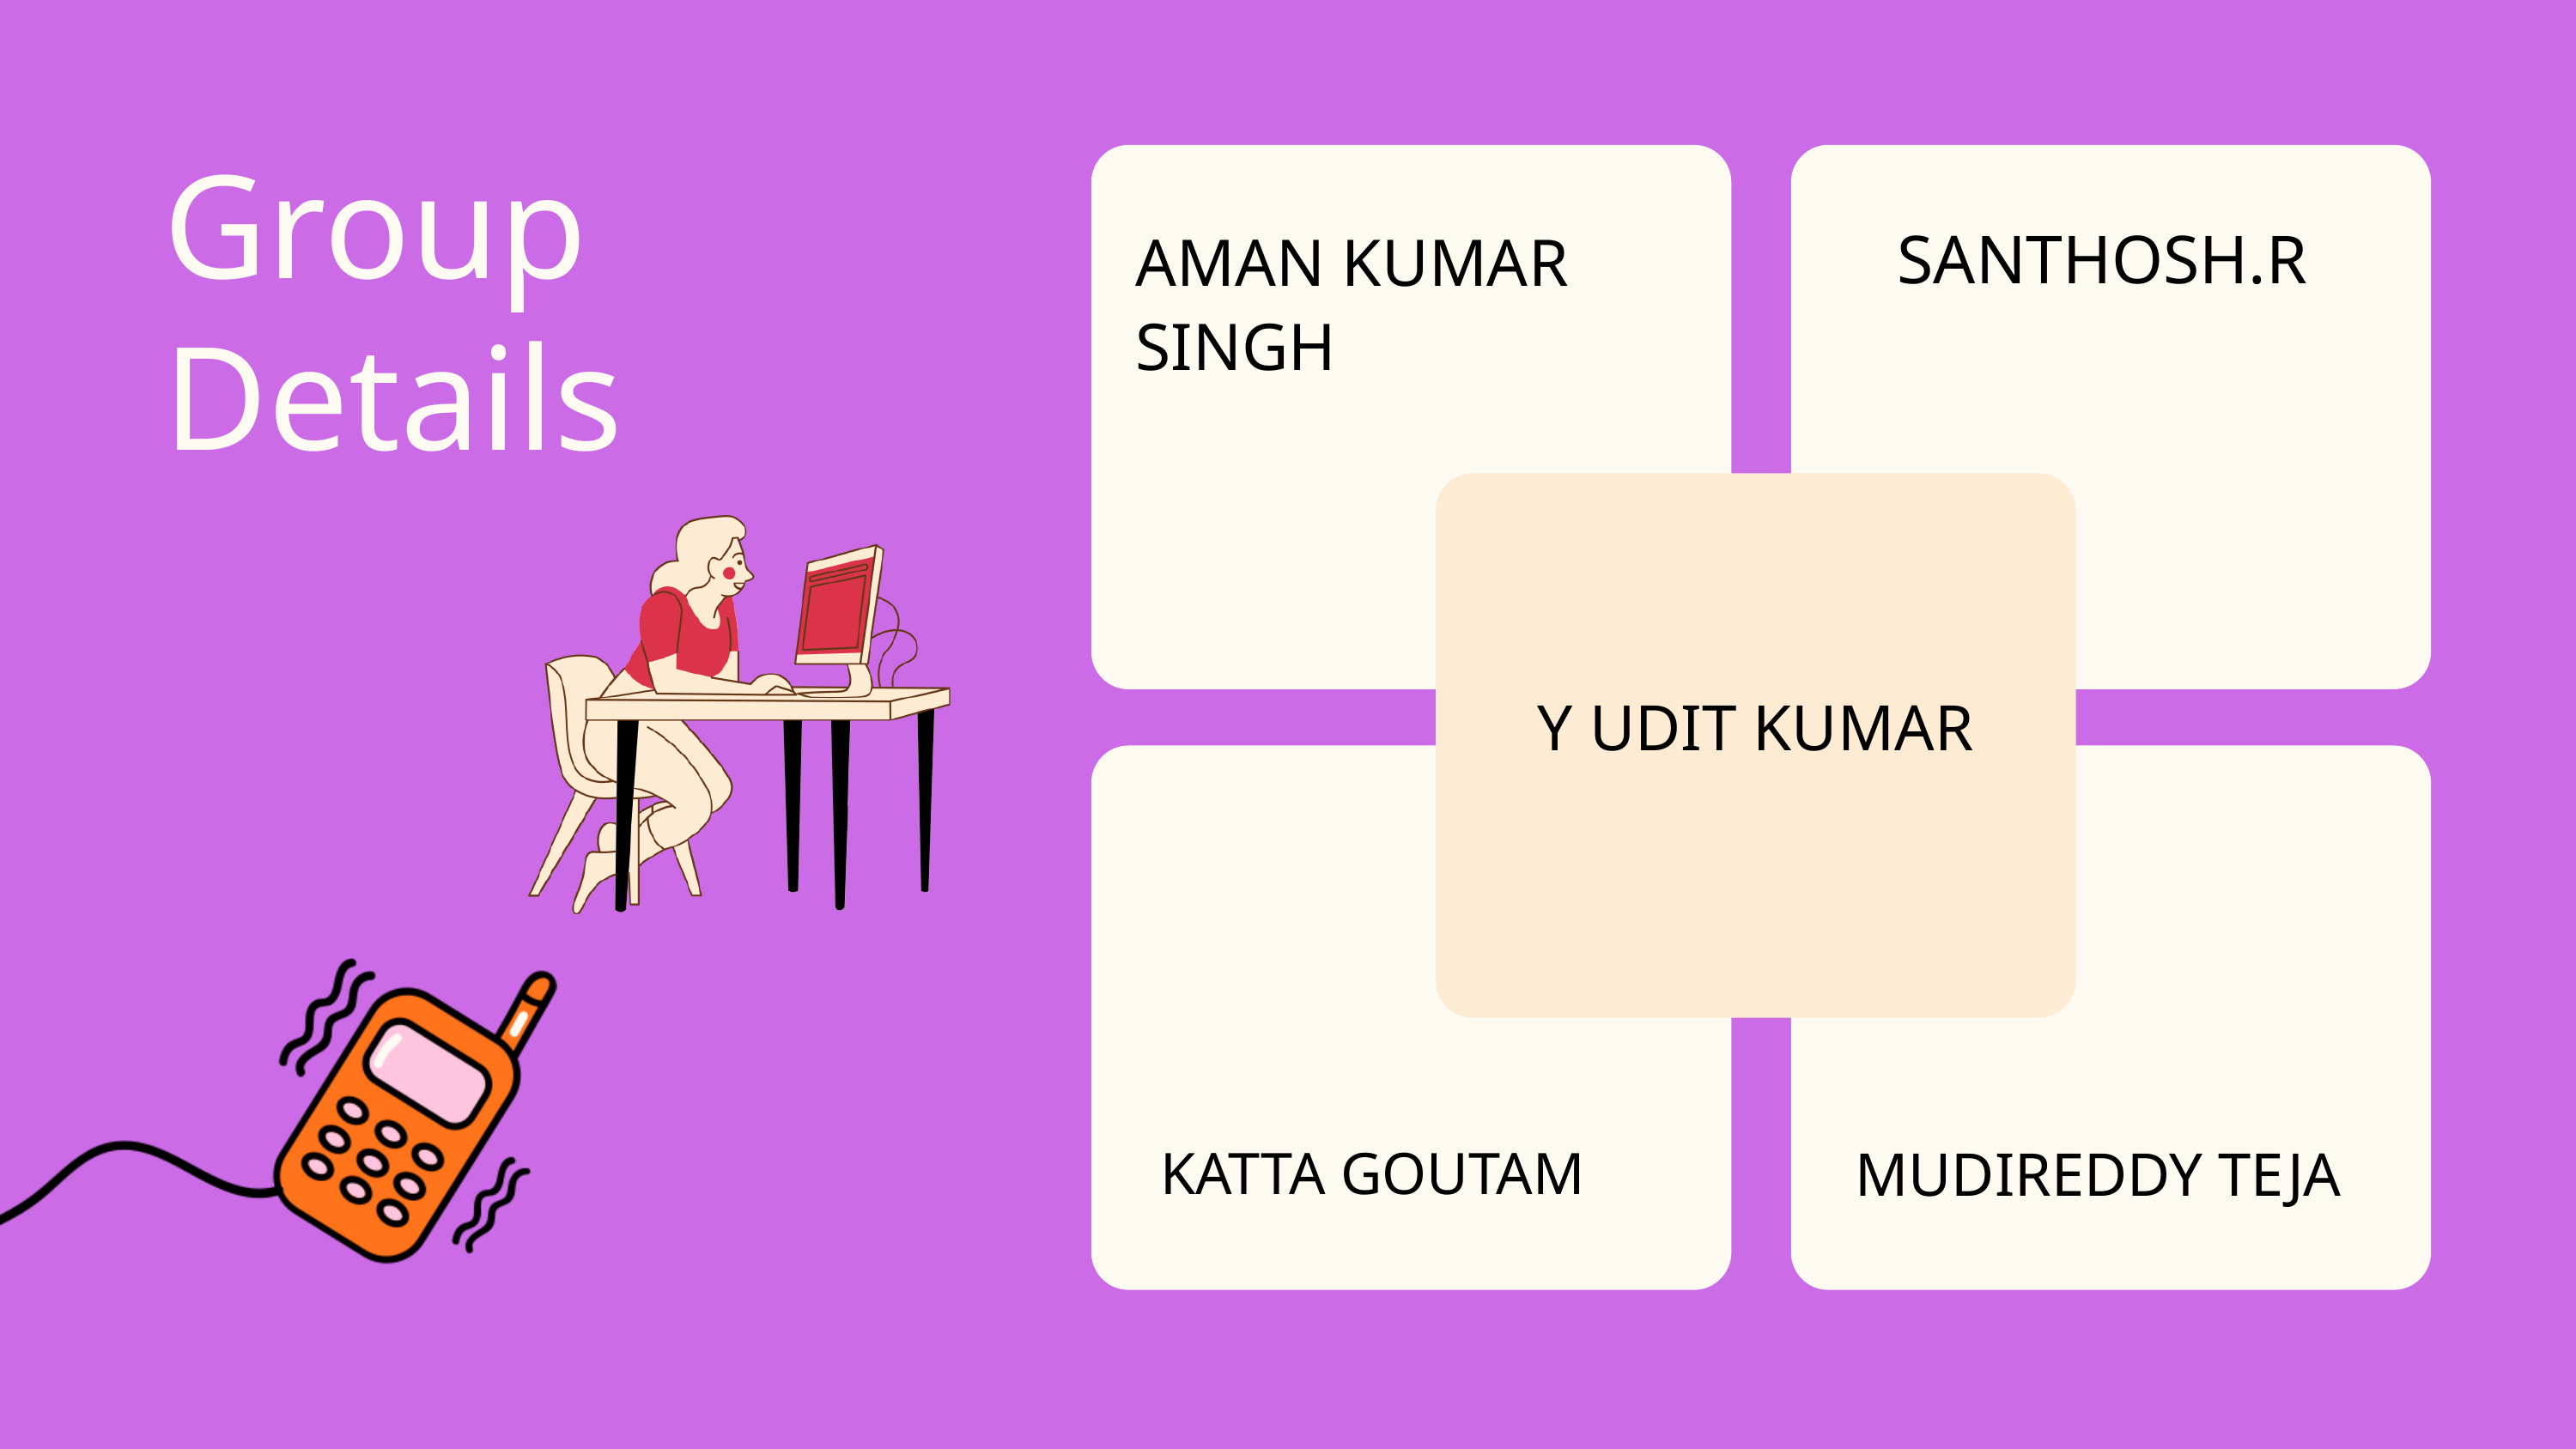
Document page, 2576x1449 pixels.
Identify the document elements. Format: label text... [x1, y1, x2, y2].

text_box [1091, 144, 1732, 690]
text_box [1435, 473, 2076, 1018]
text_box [1091, 745, 1732, 1290]
picture [528, 514, 951, 914]
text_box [1790, 144, 2432, 690]
text_box Group Details [163, 135, 951, 479]
picture [0, 958, 557, 1270]
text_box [1790, 745, 2432, 1290]
